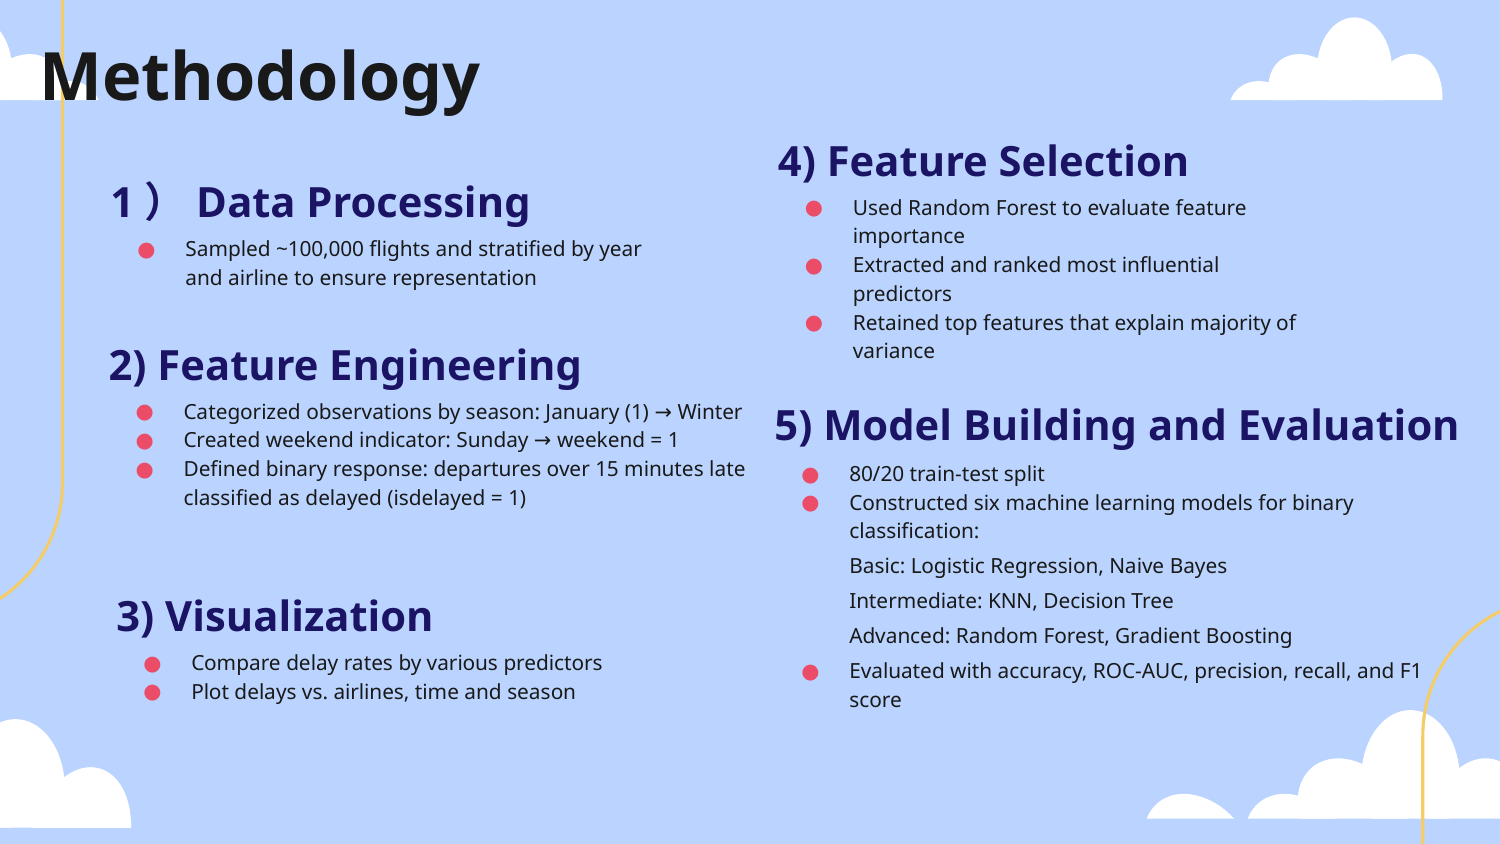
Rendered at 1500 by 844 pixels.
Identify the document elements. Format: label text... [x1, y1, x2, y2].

text_box 2) Feature Engineering Categorized observations by season: January (1) → Winter Created weekend indicator: Sunday → weekend = 1 Defined binary response: departures over 15 minutes late classified as delayed (isdelayed = 1) [93, 315, 774, 611]
list 5) Model Building and Evaluation 80/20 train-test split Constructed six machine learning models for binary classification: Basic: Logistic Regression, Naive Bayes Intermediate: KNN, Decision Tree Advanced: Random Forest, Gradient Boosting Evaluated with accuracy, ROC-AUC, precision, recall, and F1 score [759, 376, 1492, 720]
text_box 1）Data Processing Sampled ~100,000 flights and stratified by year and airline to ensure representation [95, 153, 668, 315]
title Methodology [0, 18, 893, 113]
list 3) Visualization Compare delay rates by various predictors Plot delays vs. airlines, time and season [101, 611, 663, 814]
list 4) Feature Selection Used Random Forest to evaluate feature importance Extracted and ranked most influential predictors Retained top features that explain majority of variance [762, 111, 1324, 376]
